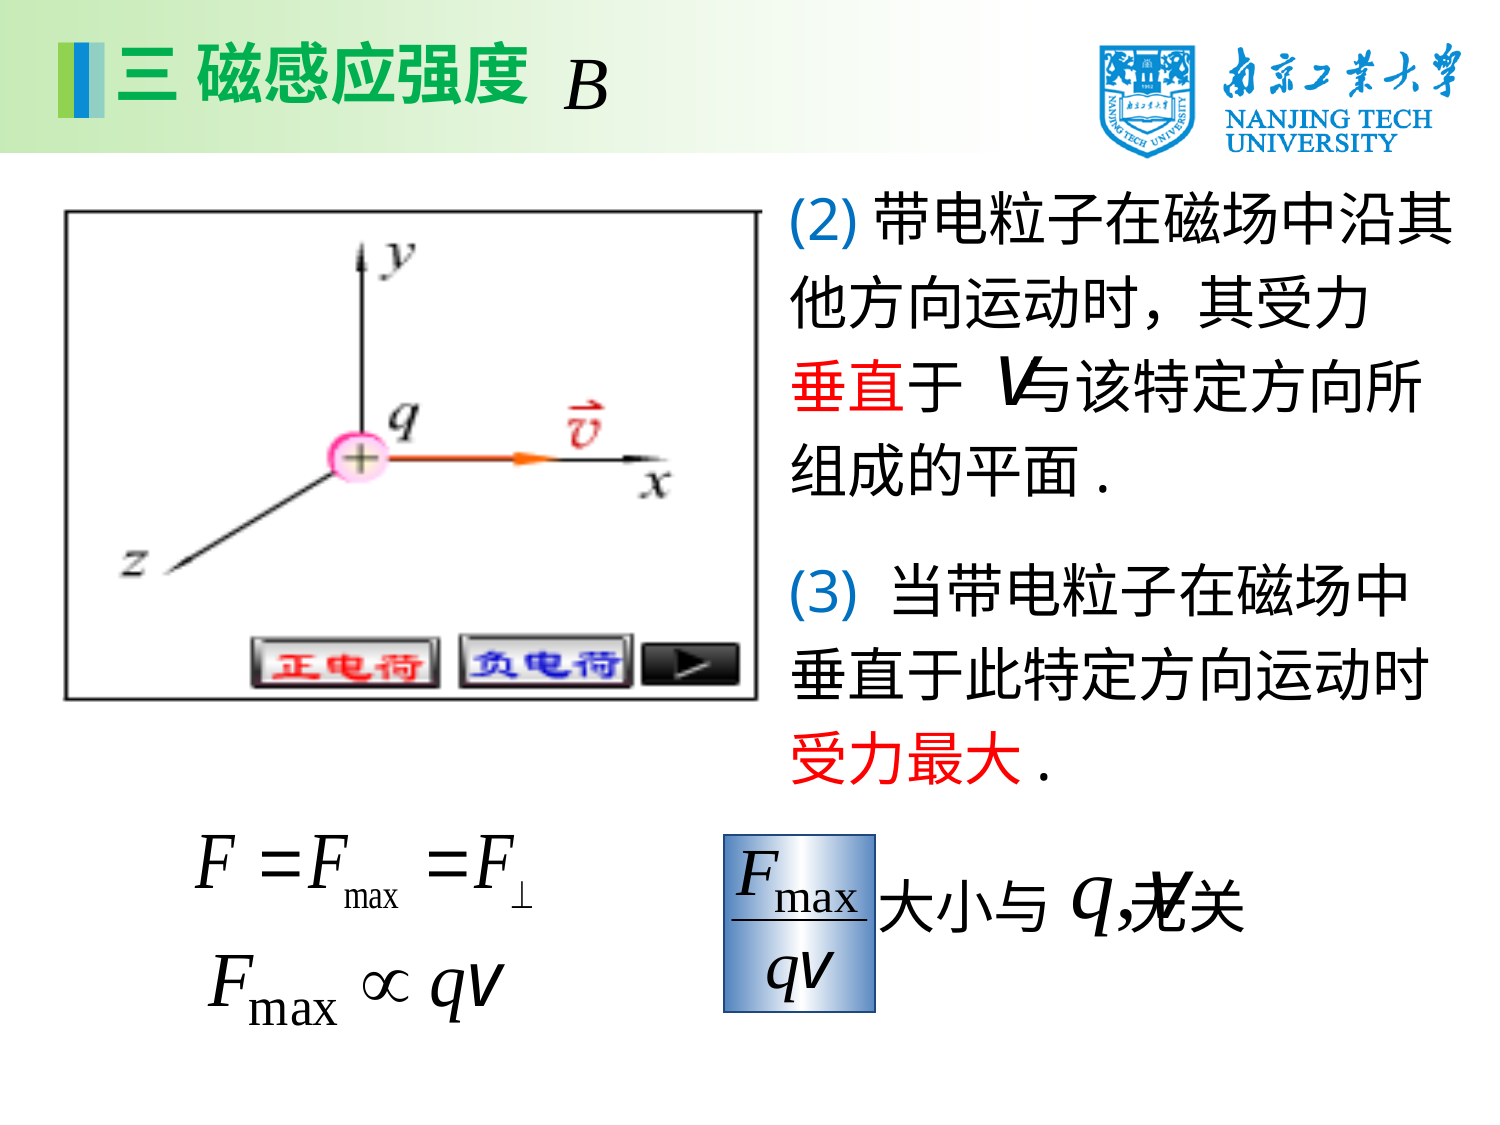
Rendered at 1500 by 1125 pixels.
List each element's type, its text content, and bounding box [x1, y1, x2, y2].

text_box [724, 835, 1376, 1012]
text_box 三 磁感应强度 [99, 24, 575, 120]
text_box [187, 810, 538, 921]
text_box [199, 935, 511, 1038]
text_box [774, 160, 1476, 513]
text_box (3) 当带电粒子在磁场中垂直于此特定方向运动时受力最大. [774, 532, 1463, 800]
picture [0, 0, 1500, 1125]
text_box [549, 27, 625, 122]
